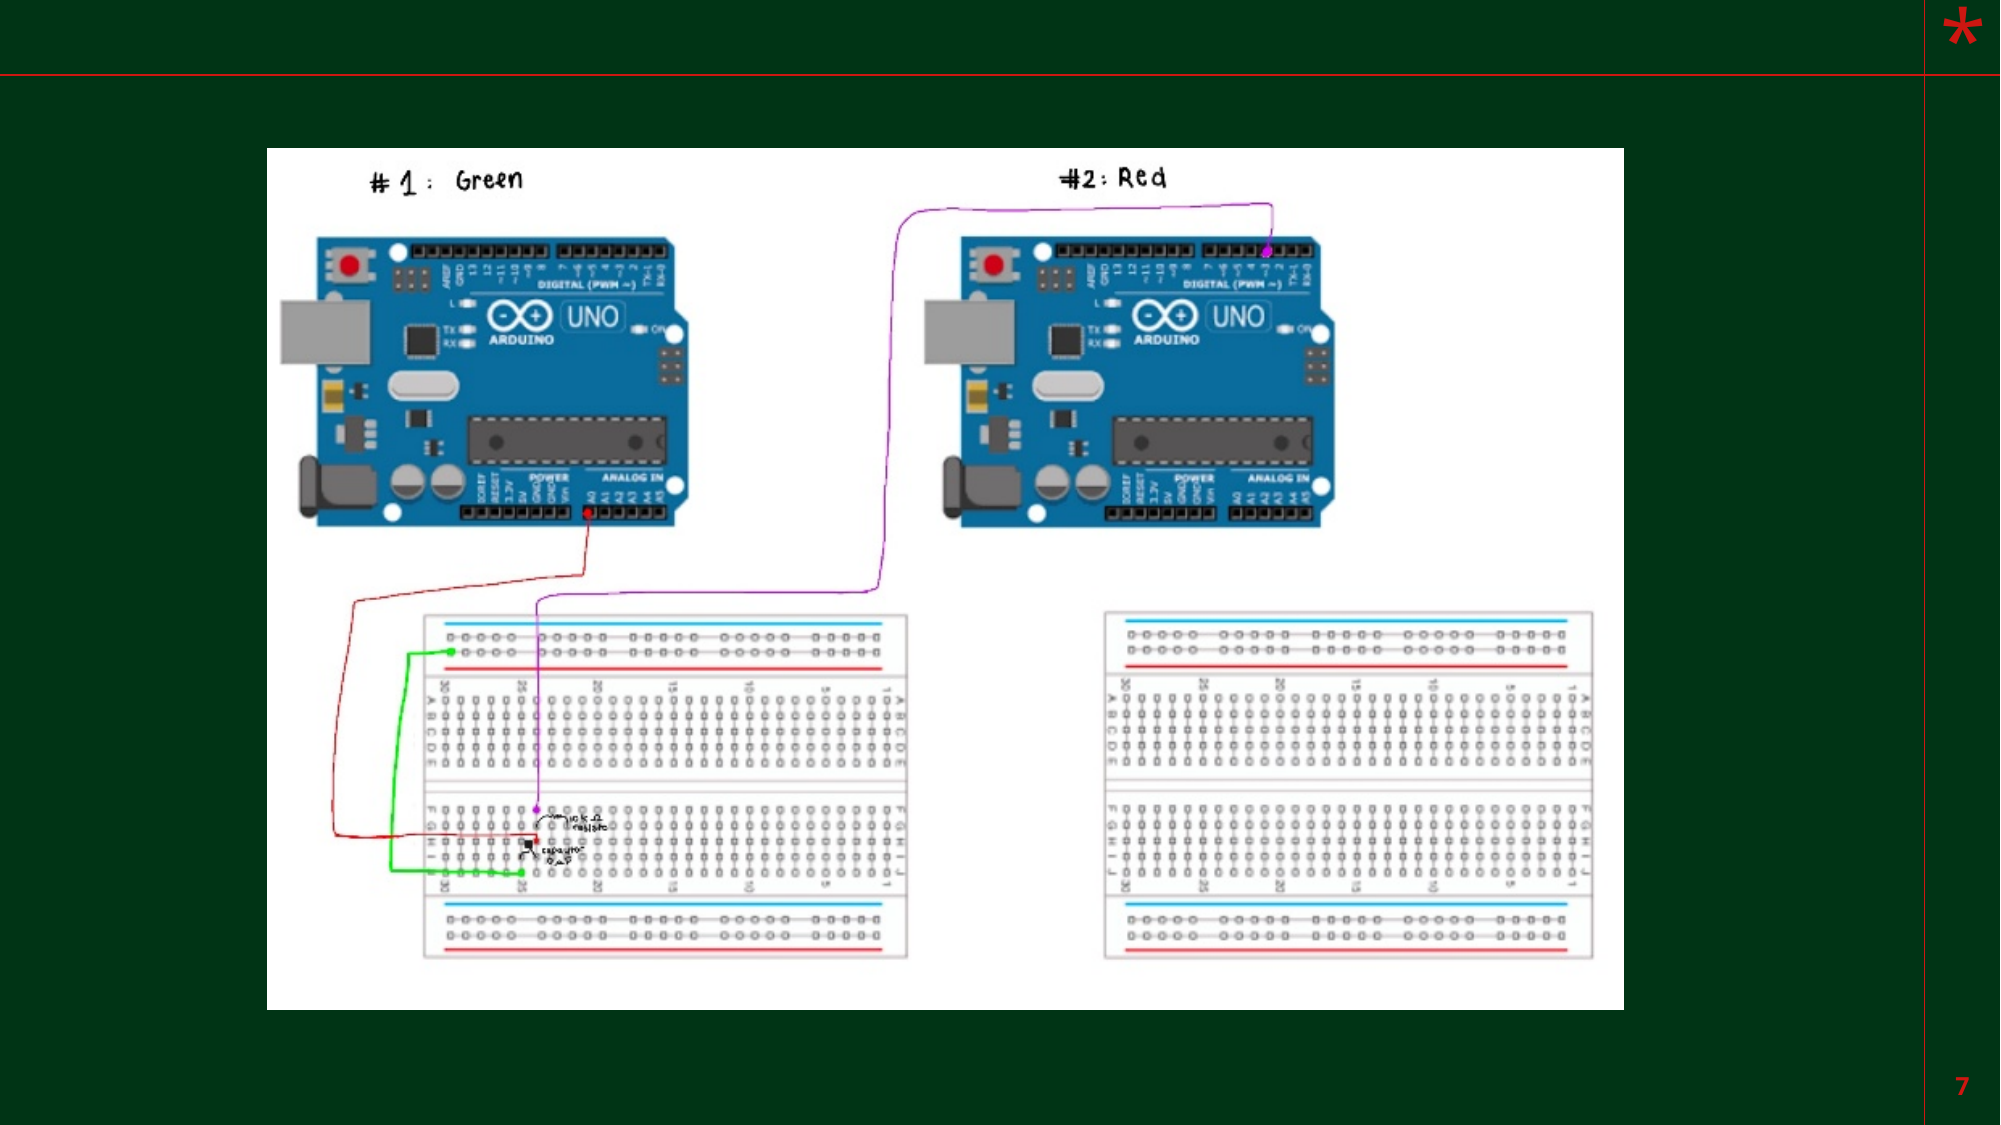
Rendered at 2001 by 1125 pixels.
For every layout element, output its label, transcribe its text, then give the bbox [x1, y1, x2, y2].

picture [267, 148, 1624, 1010]
slide_number 7 [1925, 1050, 2000, 1125]
